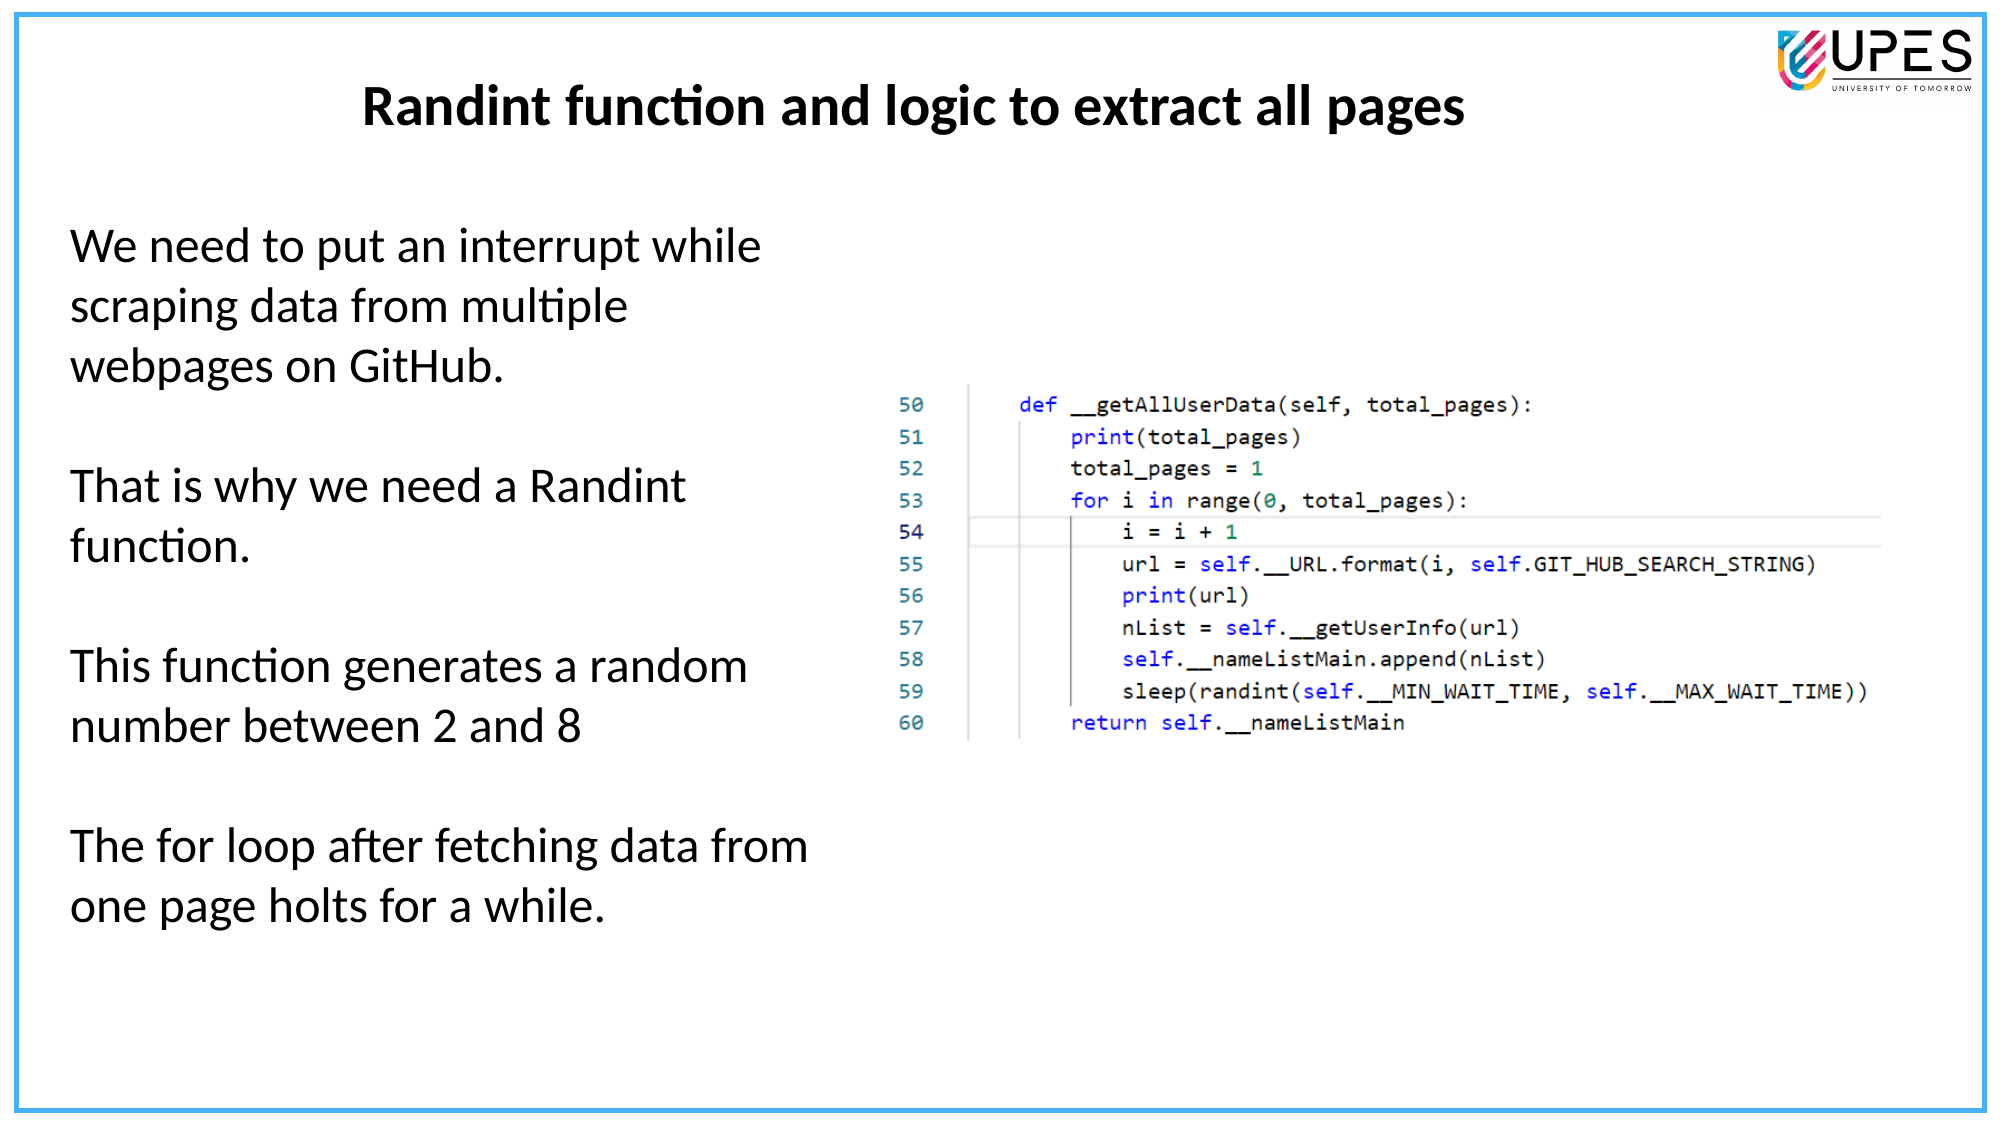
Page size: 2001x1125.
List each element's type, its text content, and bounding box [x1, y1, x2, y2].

text_box Randint function and logic to extract all pages [347, 59, 1653, 145]
picture [1758, 20, 1978, 110]
text_box We need to put an interrupt while scraping data from multiple webpages on GitHub. That is why we need a Randint function. This function generates a random number between 2 and 8 The for loop after fetching data from one page holts for a while. [55, 204, 840, 940]
picture [867, 384, 1881, 741]
